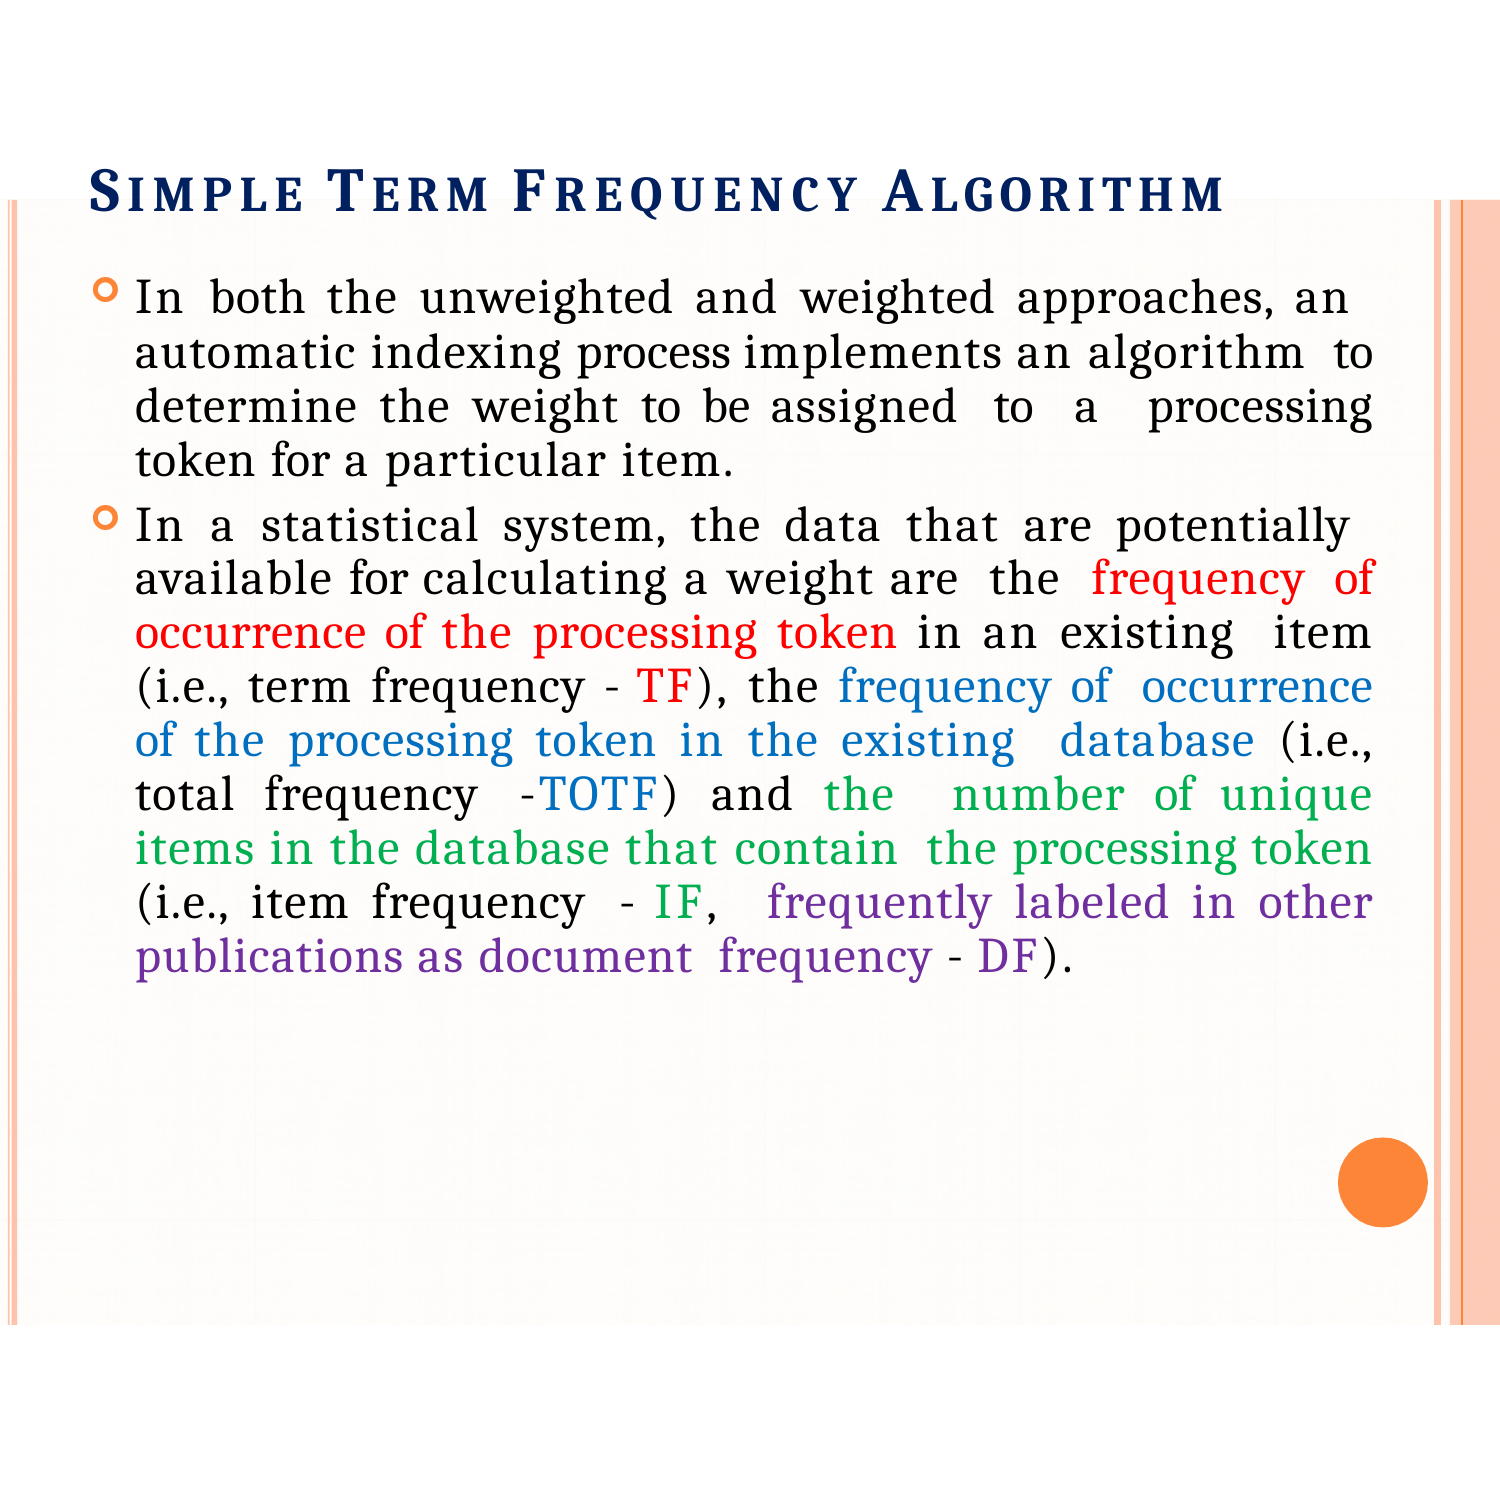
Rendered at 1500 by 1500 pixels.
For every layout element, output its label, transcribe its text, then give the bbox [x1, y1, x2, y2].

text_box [0, 199, 1500, 1326]
title SIMPLE TERM FREQUENCY ALGORITHM [87, 146, 1264, 198]
